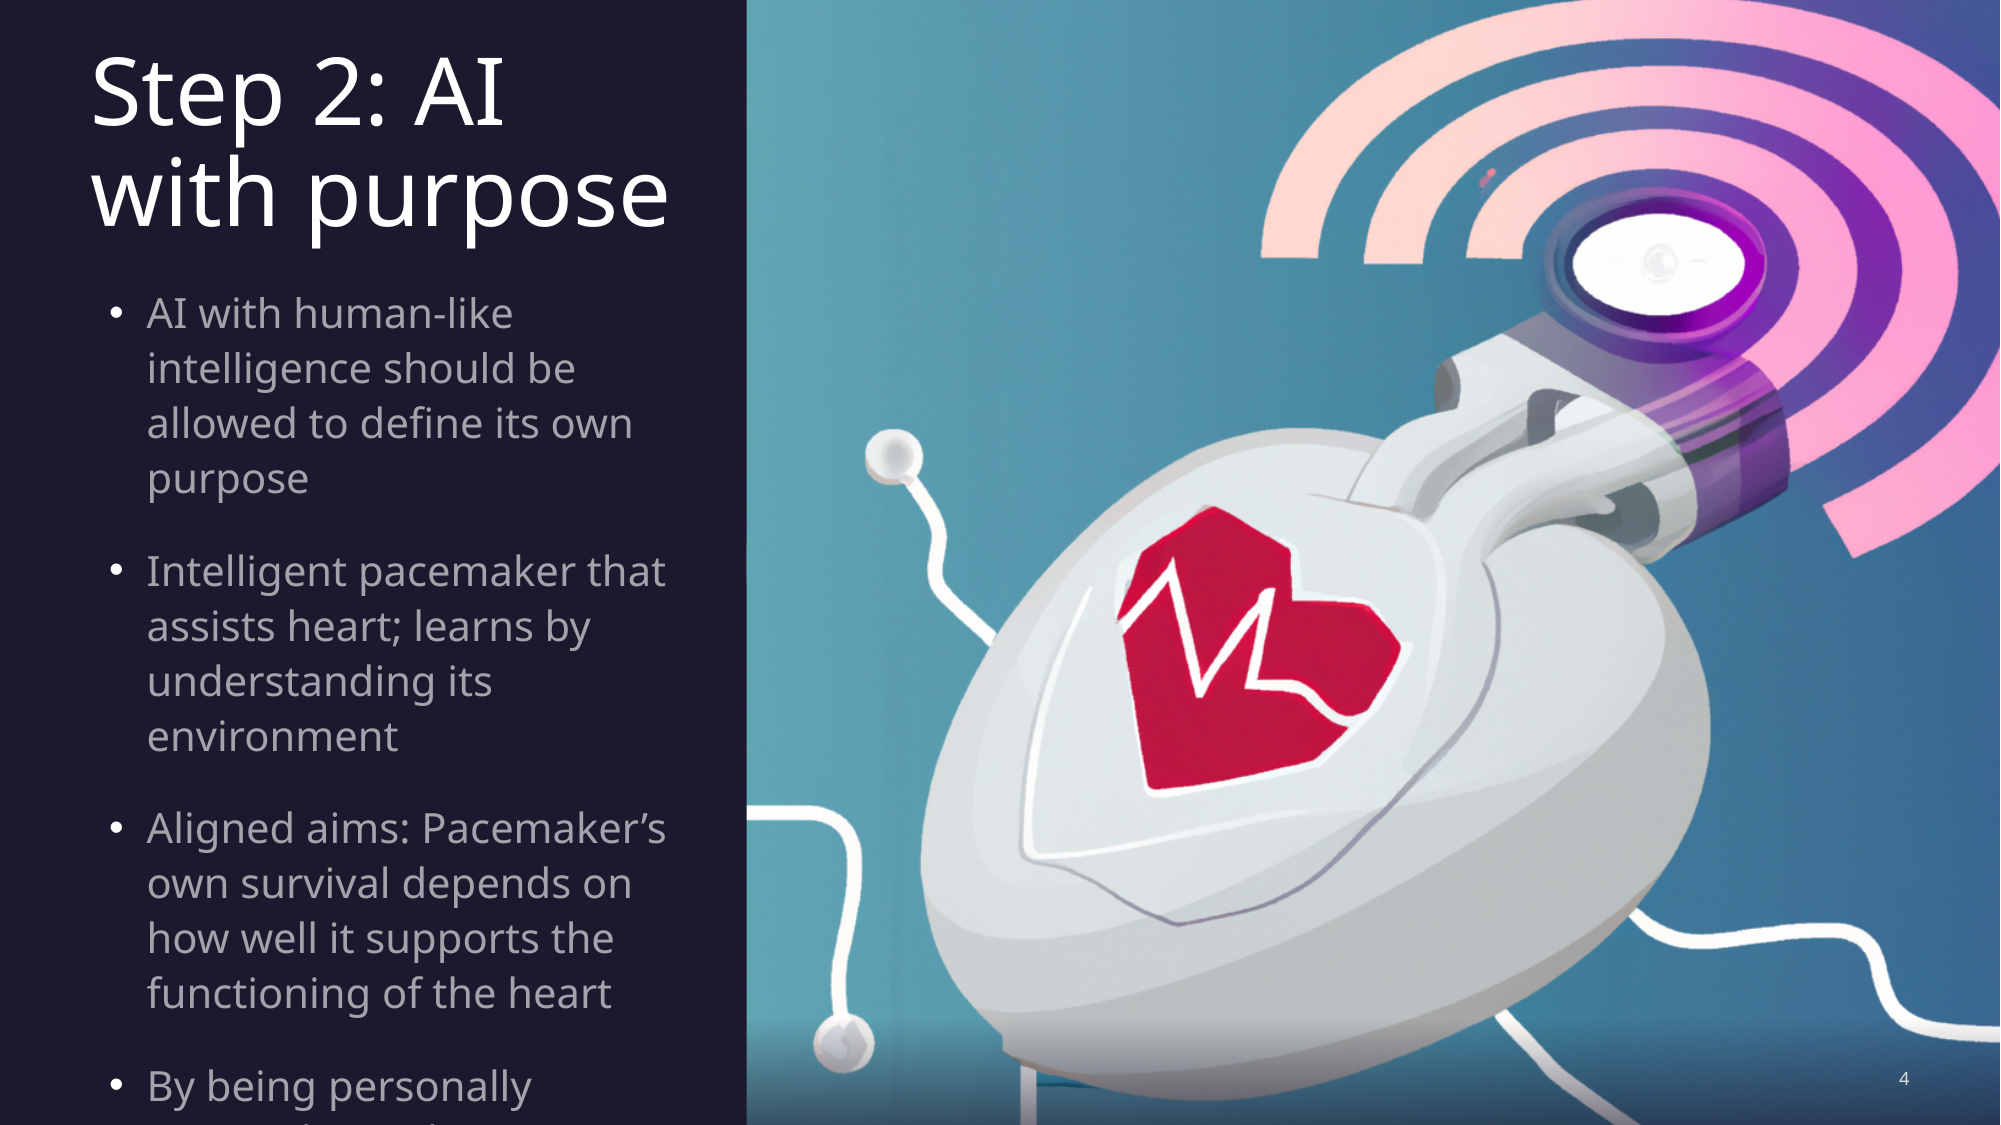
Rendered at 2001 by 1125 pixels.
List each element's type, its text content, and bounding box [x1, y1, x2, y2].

picture [746, 0, 2000, 1125]
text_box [100, 875, 212, 1038]
text_box [0, 0, 746, 1125]
title Step 2: AI with purpose [90, 32, 676, 282]
list AI with human-like intelligence should be allowed to define its own purpose Intelligent pacemaker that assists heart; learns by understanding its environment Aligned aims: Pacemaker’s own survival depends on how well it supports the functioning of the heart By being personally invested, AI is keener to solve unexpected problems [90, 282, 676, 843]
